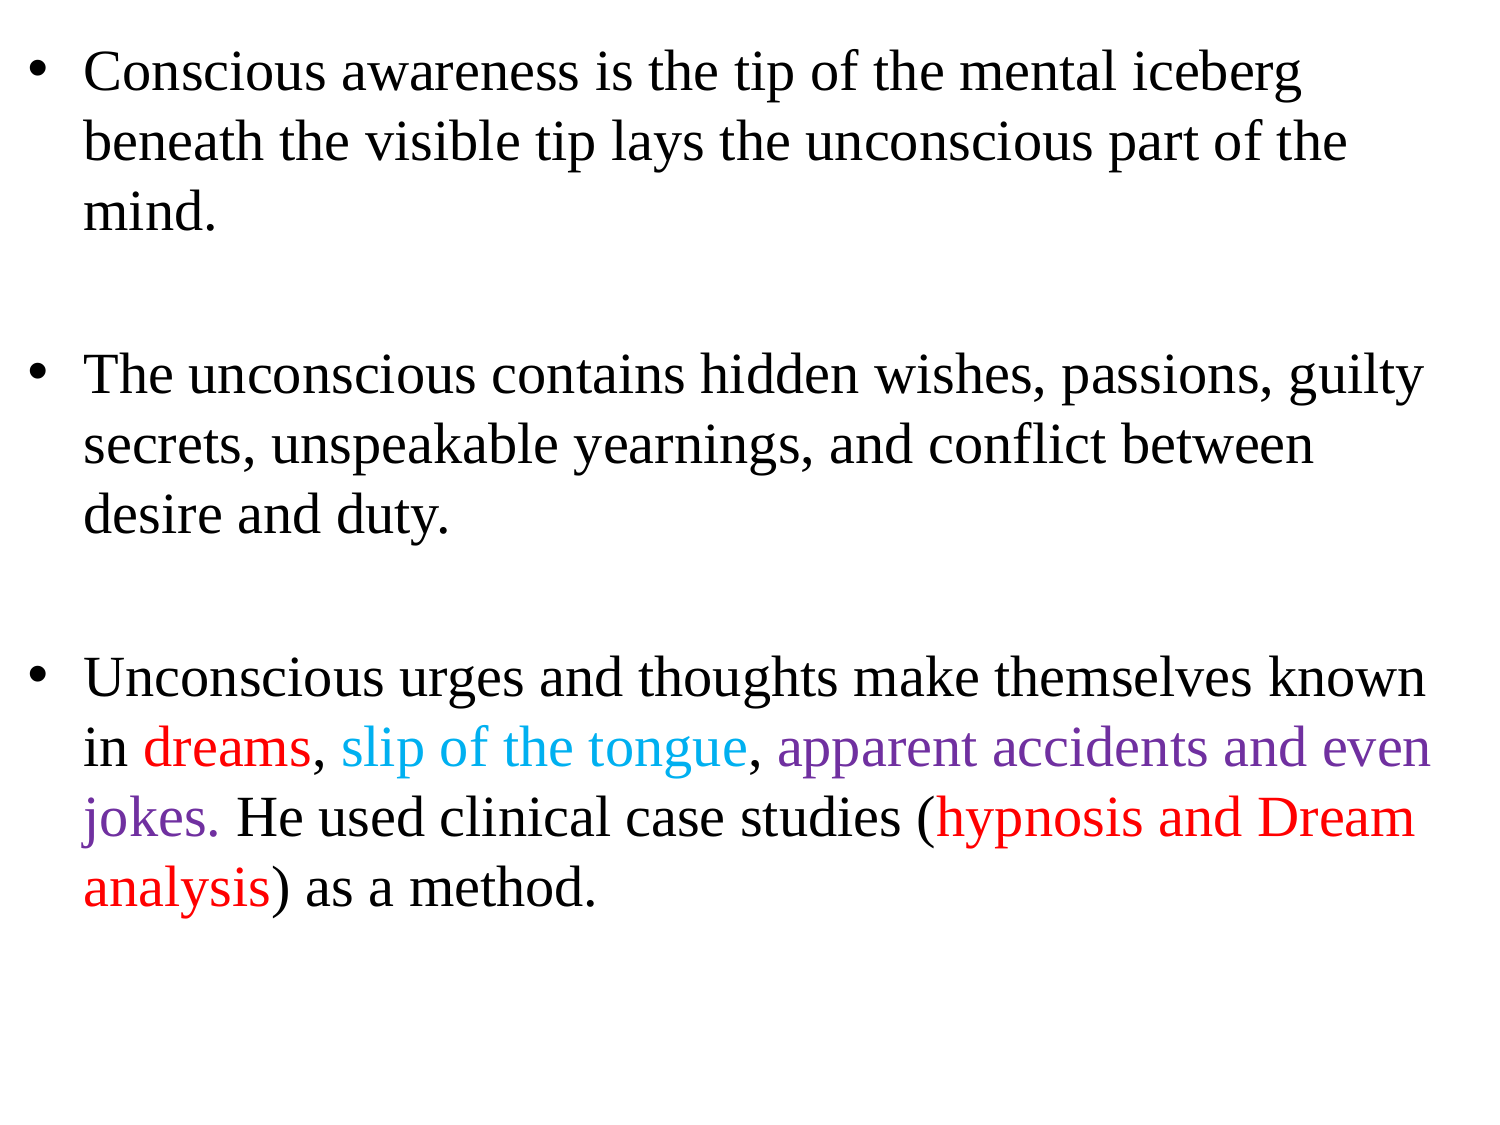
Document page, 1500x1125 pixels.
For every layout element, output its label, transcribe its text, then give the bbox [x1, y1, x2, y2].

list Conscious awareness is the tip of the mental iceberg beneath the visible tip lays the unconscious part of the mind. The unconscious contains hidden wishes, passions, guilty secrets, unspeakable yearnings, and conflict between desire and duty. Unconscious urges and thoughts make themselves known in dreams, slip of the tongue, apparent accidents and even jokes. He used clinical case studies (hypnosis and Dream analysis) as a method. [12, 24, 1475, 1100]
